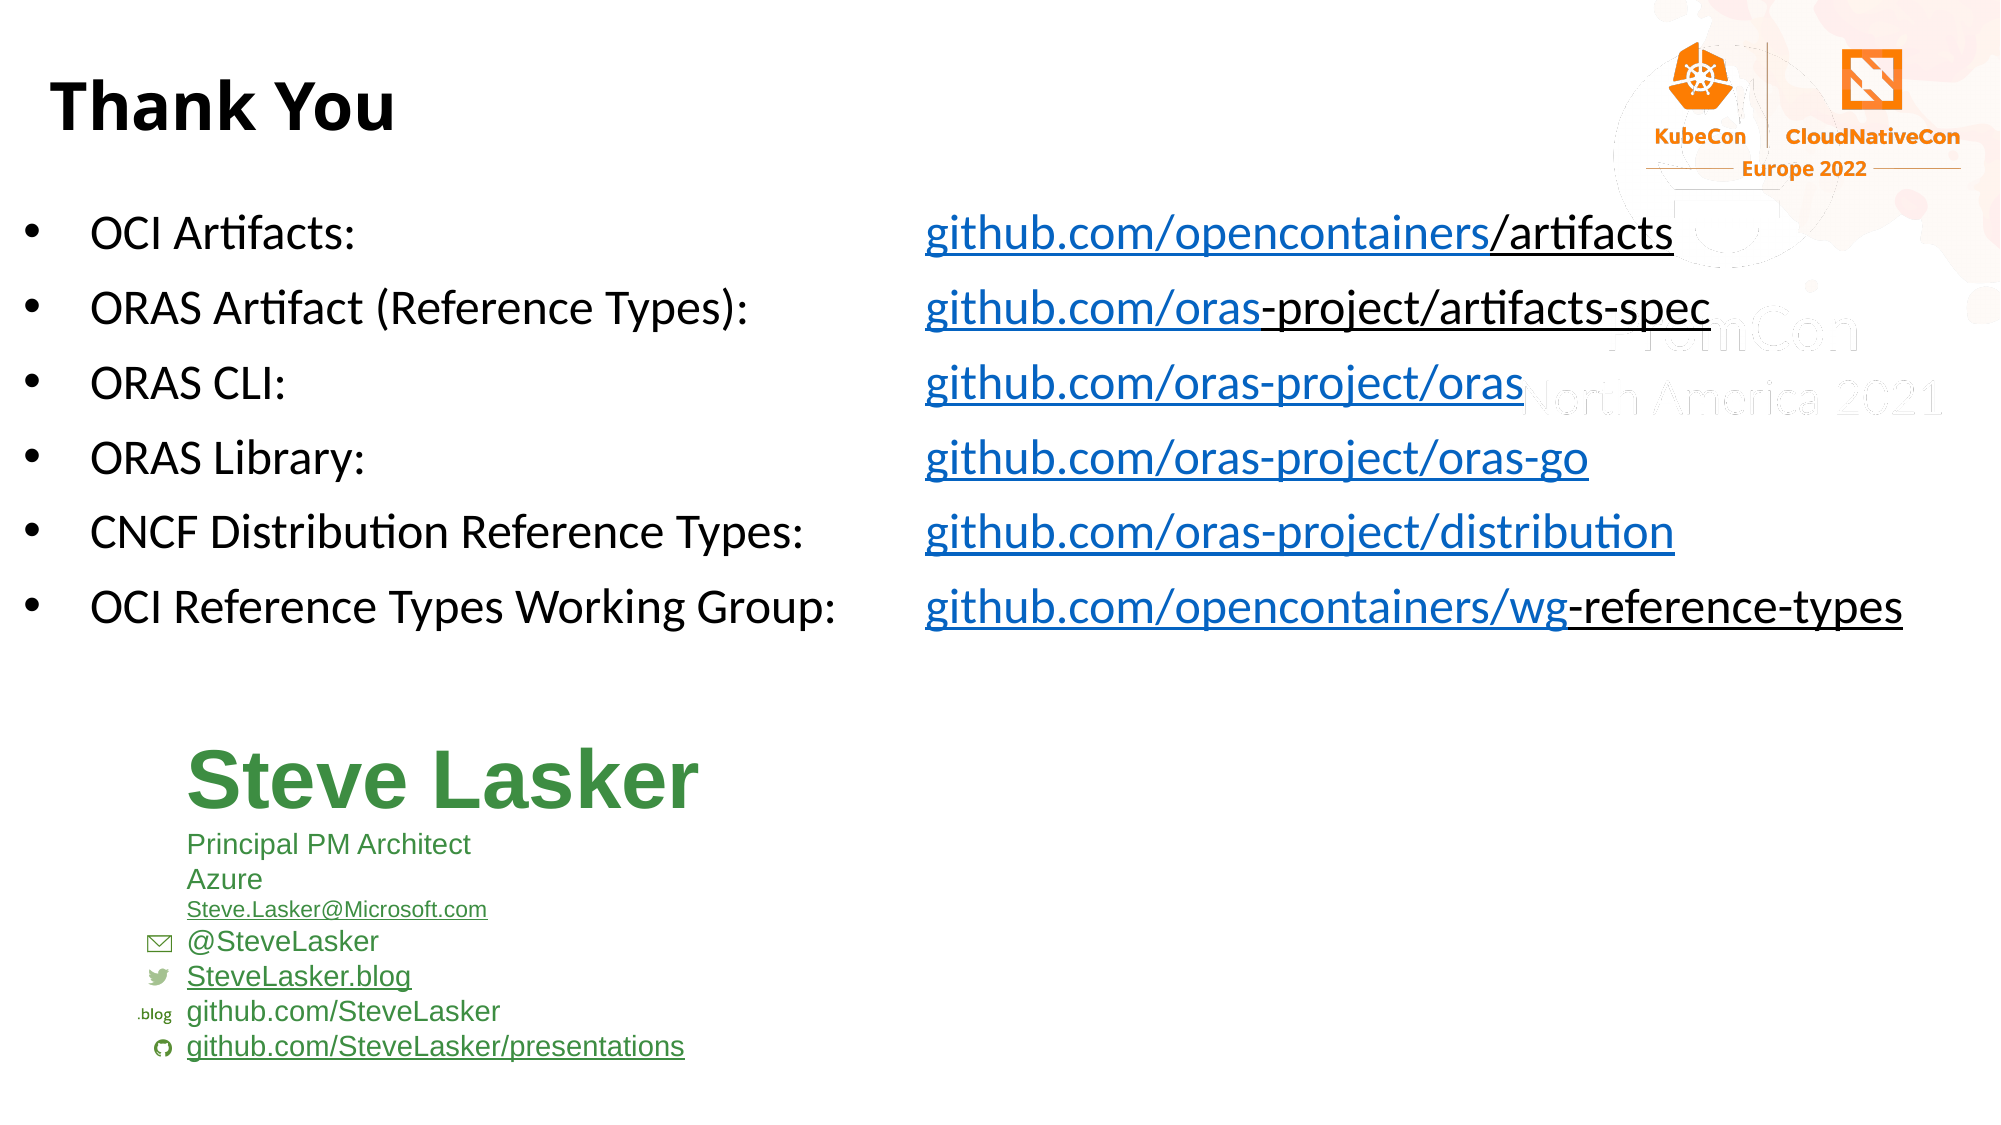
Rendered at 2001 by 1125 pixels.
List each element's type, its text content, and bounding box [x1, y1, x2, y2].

picture [145, 966, 172, 988]
picture [154, 1039, 172, 1058]
picture [1760, 0, 2000, 424]
picture [146, 934, 172, 953]
text_box [210, 514, 241, 591]
picture [137, 1007, 172, 1025]
list OCI Artifacts: github.com/opencontainers/artifacts ORAS Artifact (Reference Types): github.com/oras-project/artifacts-spec ORAS CLI: github.com/oras-project/oras ORAS Library: github.com/oras-project/oras-go CNCF Distribution Reference Types: github.com/oras-project/distribution OCI Reference Types Working Group: github.com/opencontainers/wg-reference-types [0, 198, 1950, 913]
title Thank You [34, 0, 1760, 198]
text_box Steve Lasker Principal PM Architect Azure Steve.Lasker@Microsoft.com @SteveLasker SteveLasker.blog github.com/SteveLasker github.com/SteveLasker/presentations [171, 717, 1172, 1070]
